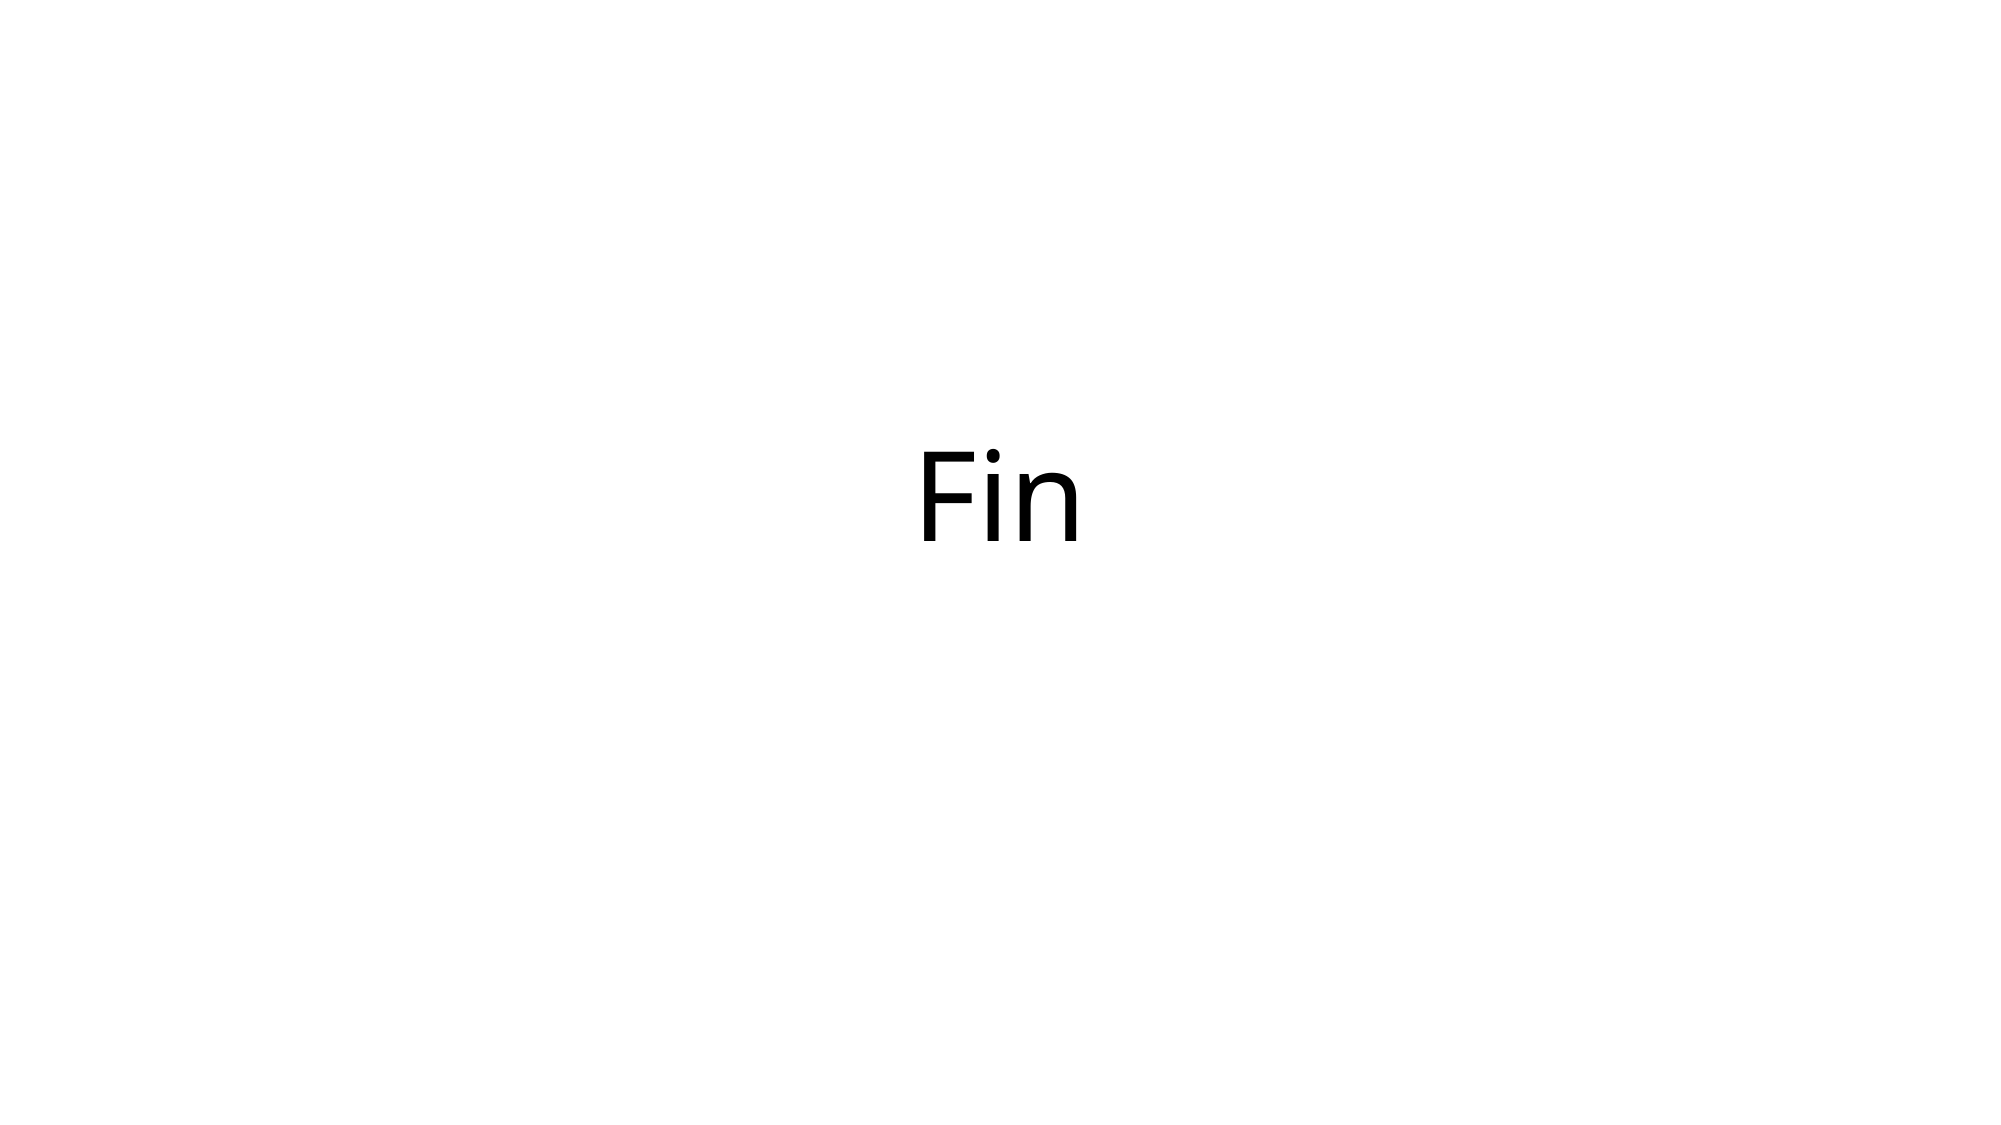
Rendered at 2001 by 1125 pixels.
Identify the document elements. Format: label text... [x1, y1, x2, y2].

title Fin [249, 184, 1750, 576]
